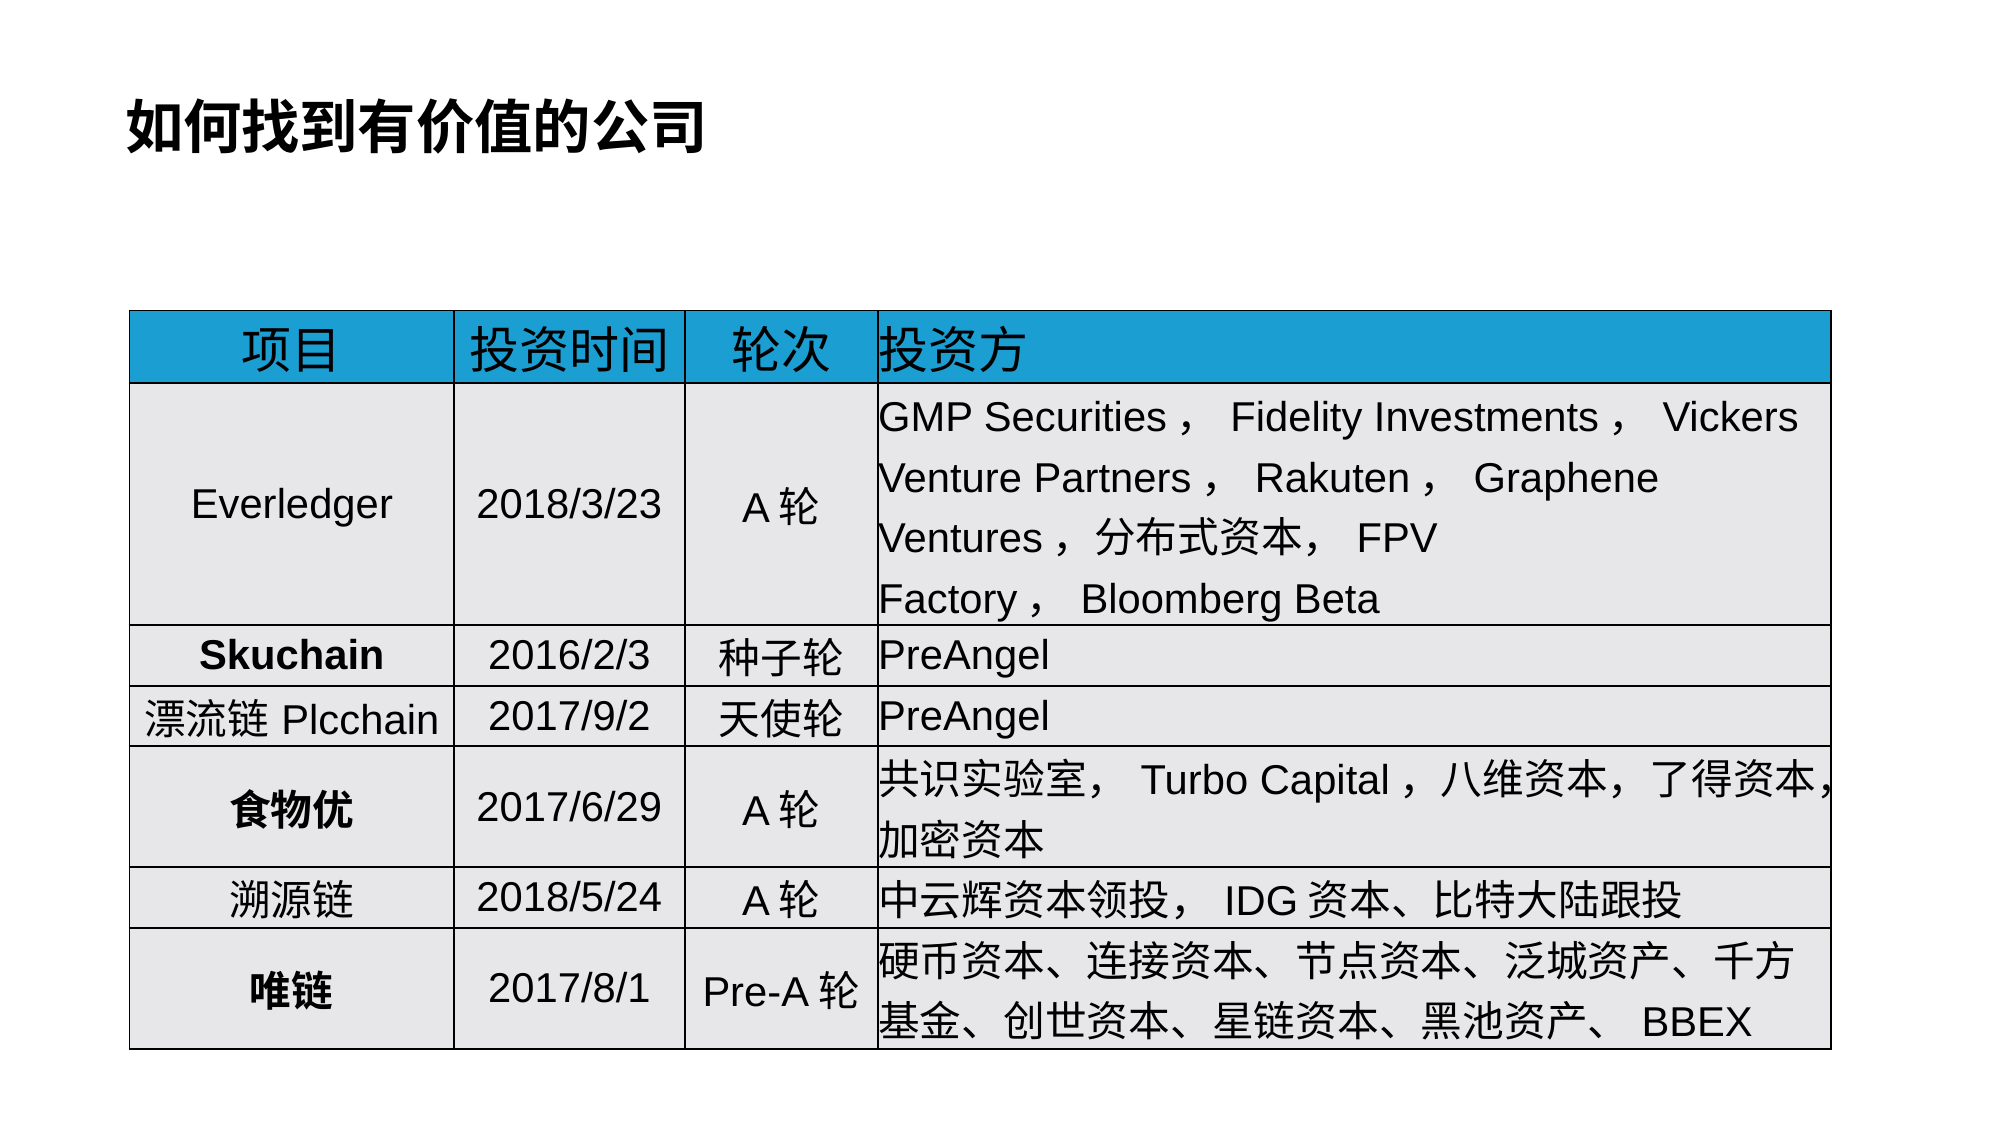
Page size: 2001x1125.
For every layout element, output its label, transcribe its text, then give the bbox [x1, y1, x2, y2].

title 如何找到有价值的公司 [109, 0, 1890, 169]
table_cell 中云辉资本领投，IDG资本、比特大陆跟投 [879, 868, 1830, 927]
table_cell 2017/8/1 [455, 929, 684, 1048]
table_cell 种子轮 [686, 626, 877, 685]
table_cell GMP Securities，Fidelity Investments，Vickers Venture Partners，Rakuten，Graphene Ventures，分布式资本，FPV Factory，Bloomberg Beta [879, 384, 1830, 624]
table_header 投资时间 [455, 311, 684, 382]
table_cell 2017/6/29 [455, 747, 684, 866]
table_cell Skuchain [130, 626, 453, 685]
table_header 投资方 [879, 311, 1830, 382]
table_cell 漂流链Plcchain [130, 687, 453, 745]
table_cell PreAngel [879, 687, 1830, 745]
table_cell 天使轮 [686, 687, 877, 745]
table_cell 2018/3/23 [455, 384, 684, 624]
table_cell A轮 [686, 384, 877, 624]
table_cell 2016/2/3 [455, 626, 684, 685]
table_cell 溯源链 [130, 868, 453, 927]
table_cell 食物优 [130, 747, 453, 866]
table_cell 共识实验室，Turbo Capital，八维资本，了得资本，加密资本 [879, 747, 1830, 866]
table_header 轮次 [686, 311, 877, 382]
table_cell 唯链 [130, 929, 453, 1048]
table_header 项目 [130, 311, 453, 382]
table_cell Everledger [130, 384, 453, 624]
table_cell 2018/5/24 [455, 868, 684, 927]
table_cell Pre-A轮 [686, 929, 877, 1048]
table_cell 2017/9/2 [455, 687, 684, 745]
table_cell PreAngel [879, 626, 1830, 685]
table_cell A轮 [686, 747, 877, 866]
table_cell A轮 [686, 868, 877, 927]
table_cell 硬币资本、连接资本、节点资本、泛城资产、千方基金、创世资本、星链资本、黑池资产、BBEX [879, 929, 1830, 1048]
